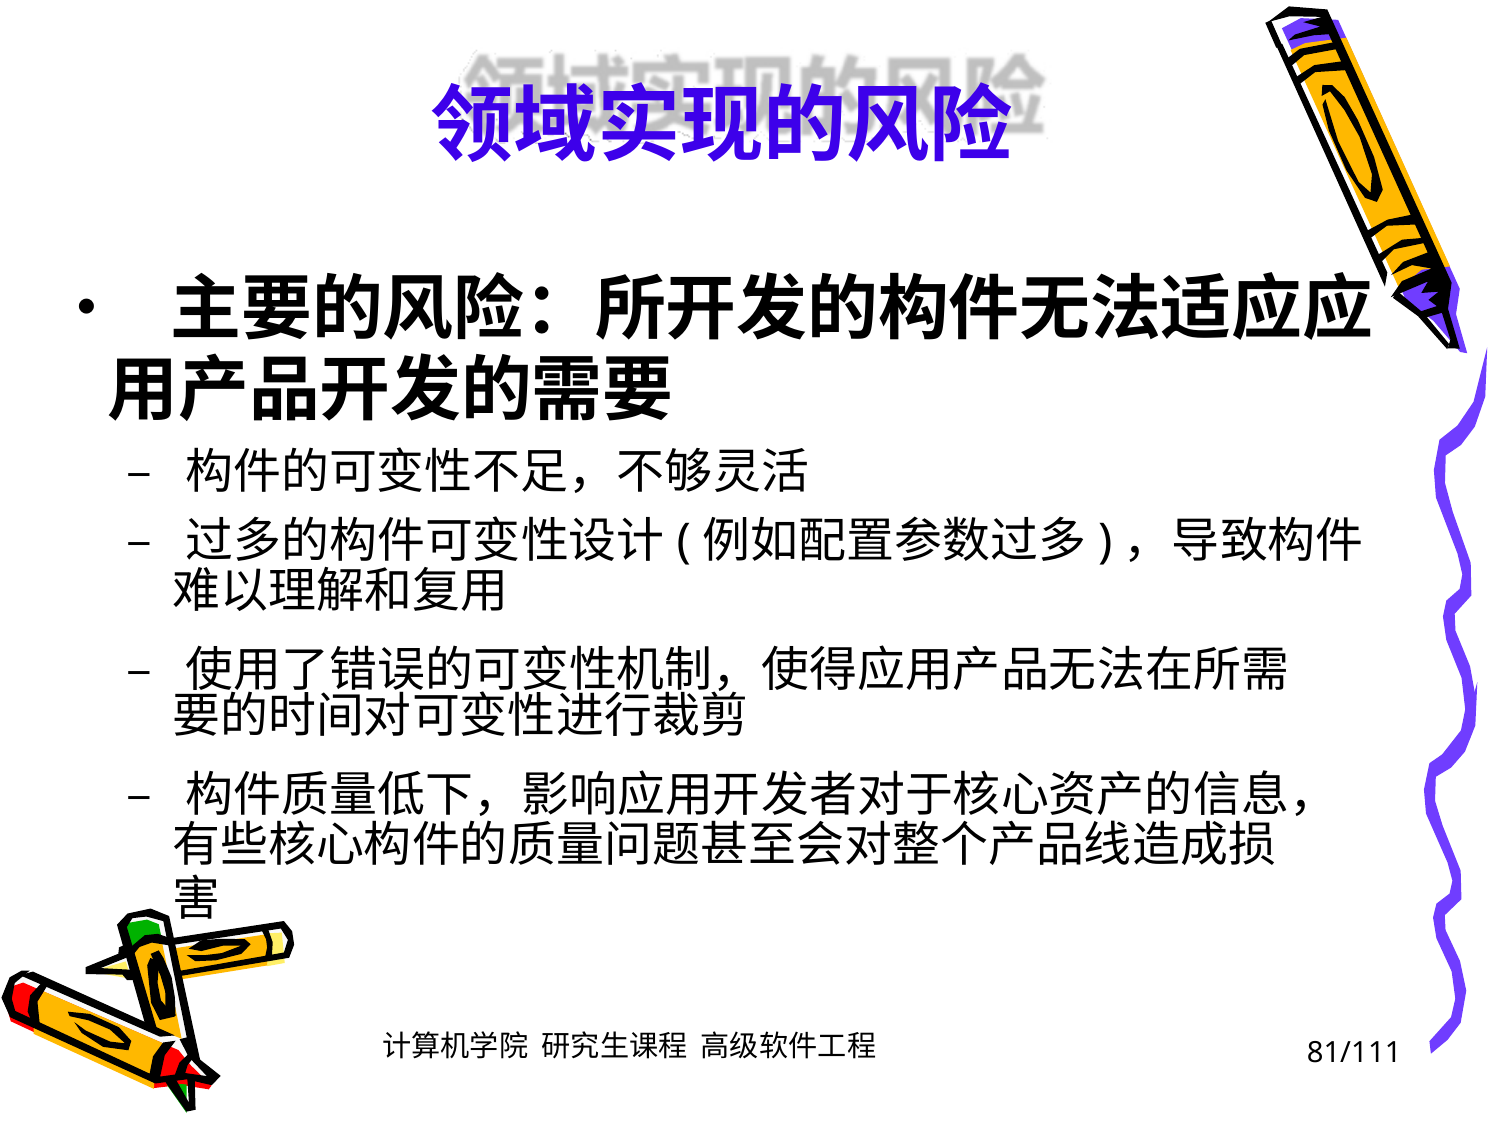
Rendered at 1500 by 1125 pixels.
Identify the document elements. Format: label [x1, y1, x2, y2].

picture [453, 47, 1053, 144]
text_box [1421, 344, 1490, 1056]
text_box [382, 1035, 877, 1070]
text_box [0, 4, 1470, 1116]
text_box [1306, 1029, 1402, 1077]
